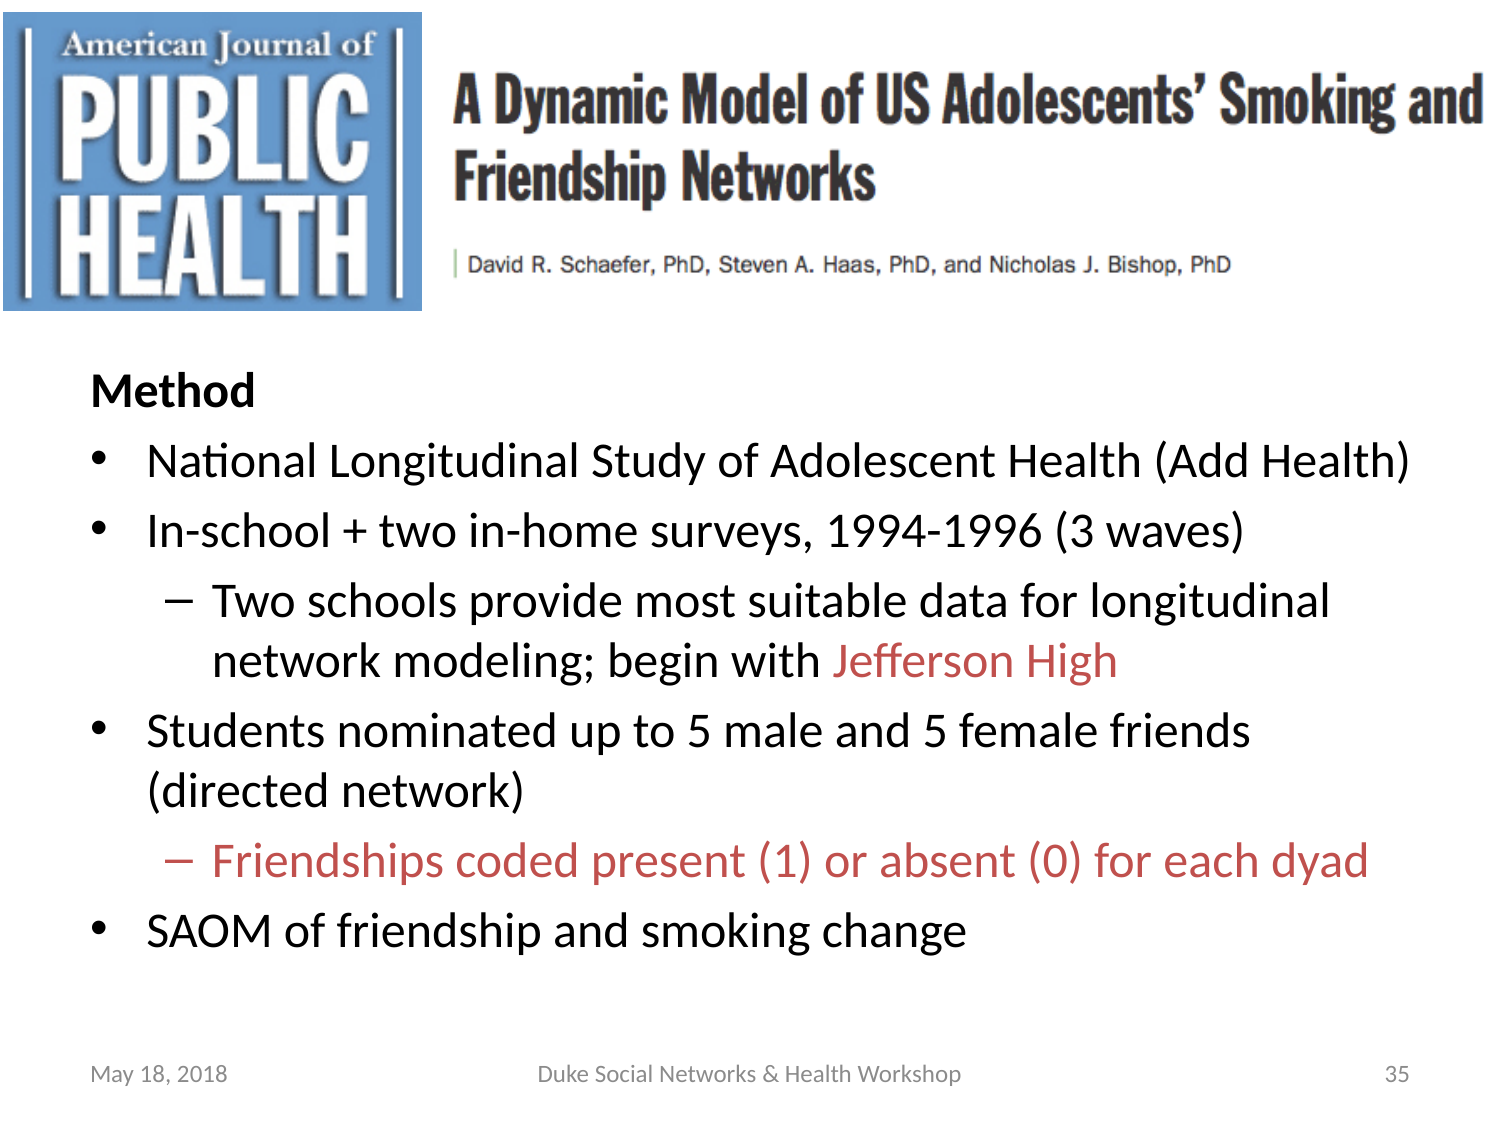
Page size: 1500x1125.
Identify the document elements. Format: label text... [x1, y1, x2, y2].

footer Duke Social Networks & Health Workshop [512, 1042, 988, 1103]
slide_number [75, 1042, 425, 1103]
slide_number 35 [1074, 1042, 1425, 1103]
picture [437, 24, 1500, 299]
picture [2, 12, 423, 311]
list Method National Longitudinal Study of Adolescent Health (Add Health) In-school + two in-home surveys, 1994-1996 (3 waves) Two schools provide most suitable data for longitudinal network modeling; begin with Jefferson High Students nominated up to 5 male and 5 female friends (directed network) Friendships coded present (1) or absent (0) for each dyad SAOM of friendship and smoking change [75, 350, 1438, 988]
